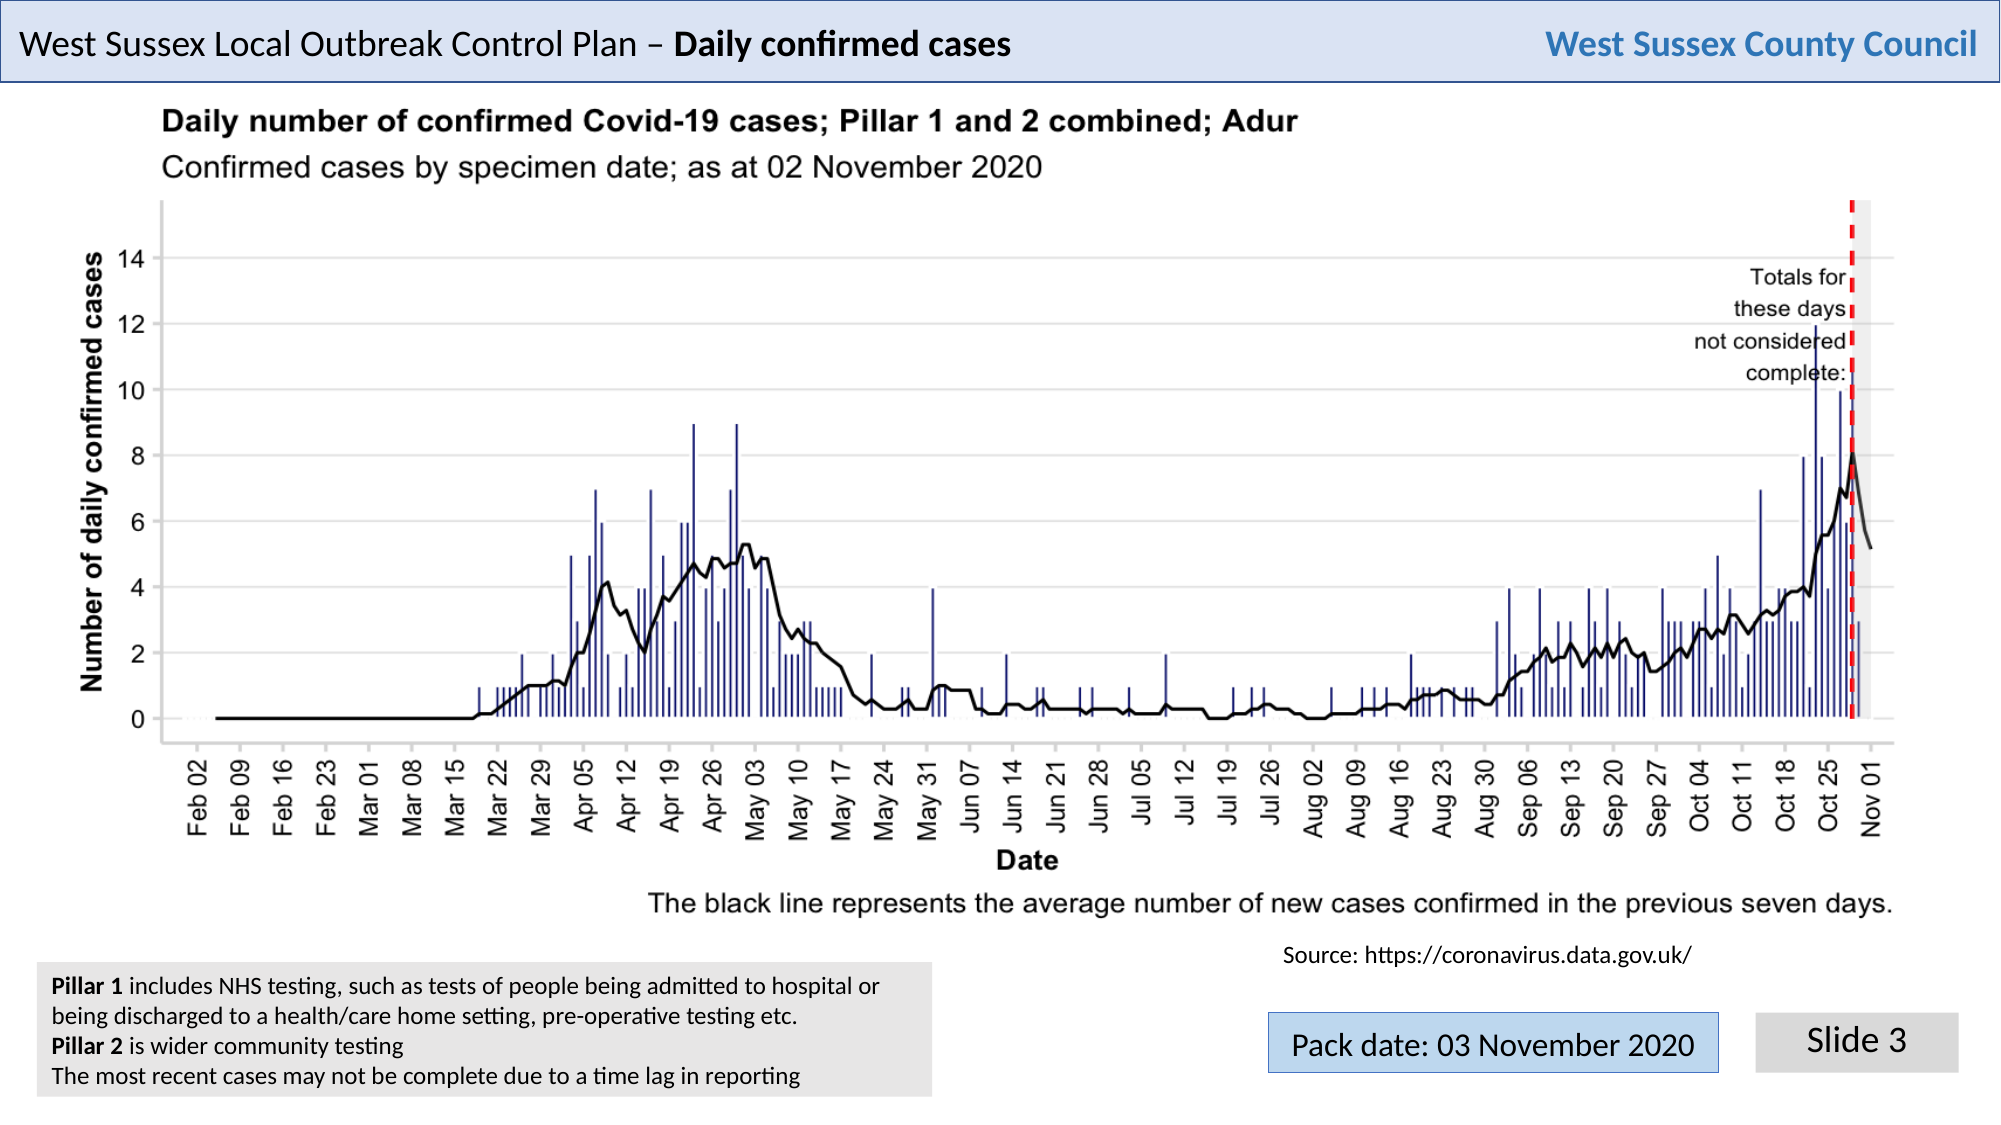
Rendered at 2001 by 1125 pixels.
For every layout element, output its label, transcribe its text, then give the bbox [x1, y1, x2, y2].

picture [63, 91, 1912, 935]
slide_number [1268, 1012, 1719, 1073]
list Source: https://coronavirus.data.gov.uk/ [1268, 935, 1912, 995]
list Slide 3 [1755, 1012, 1959, 1073]
